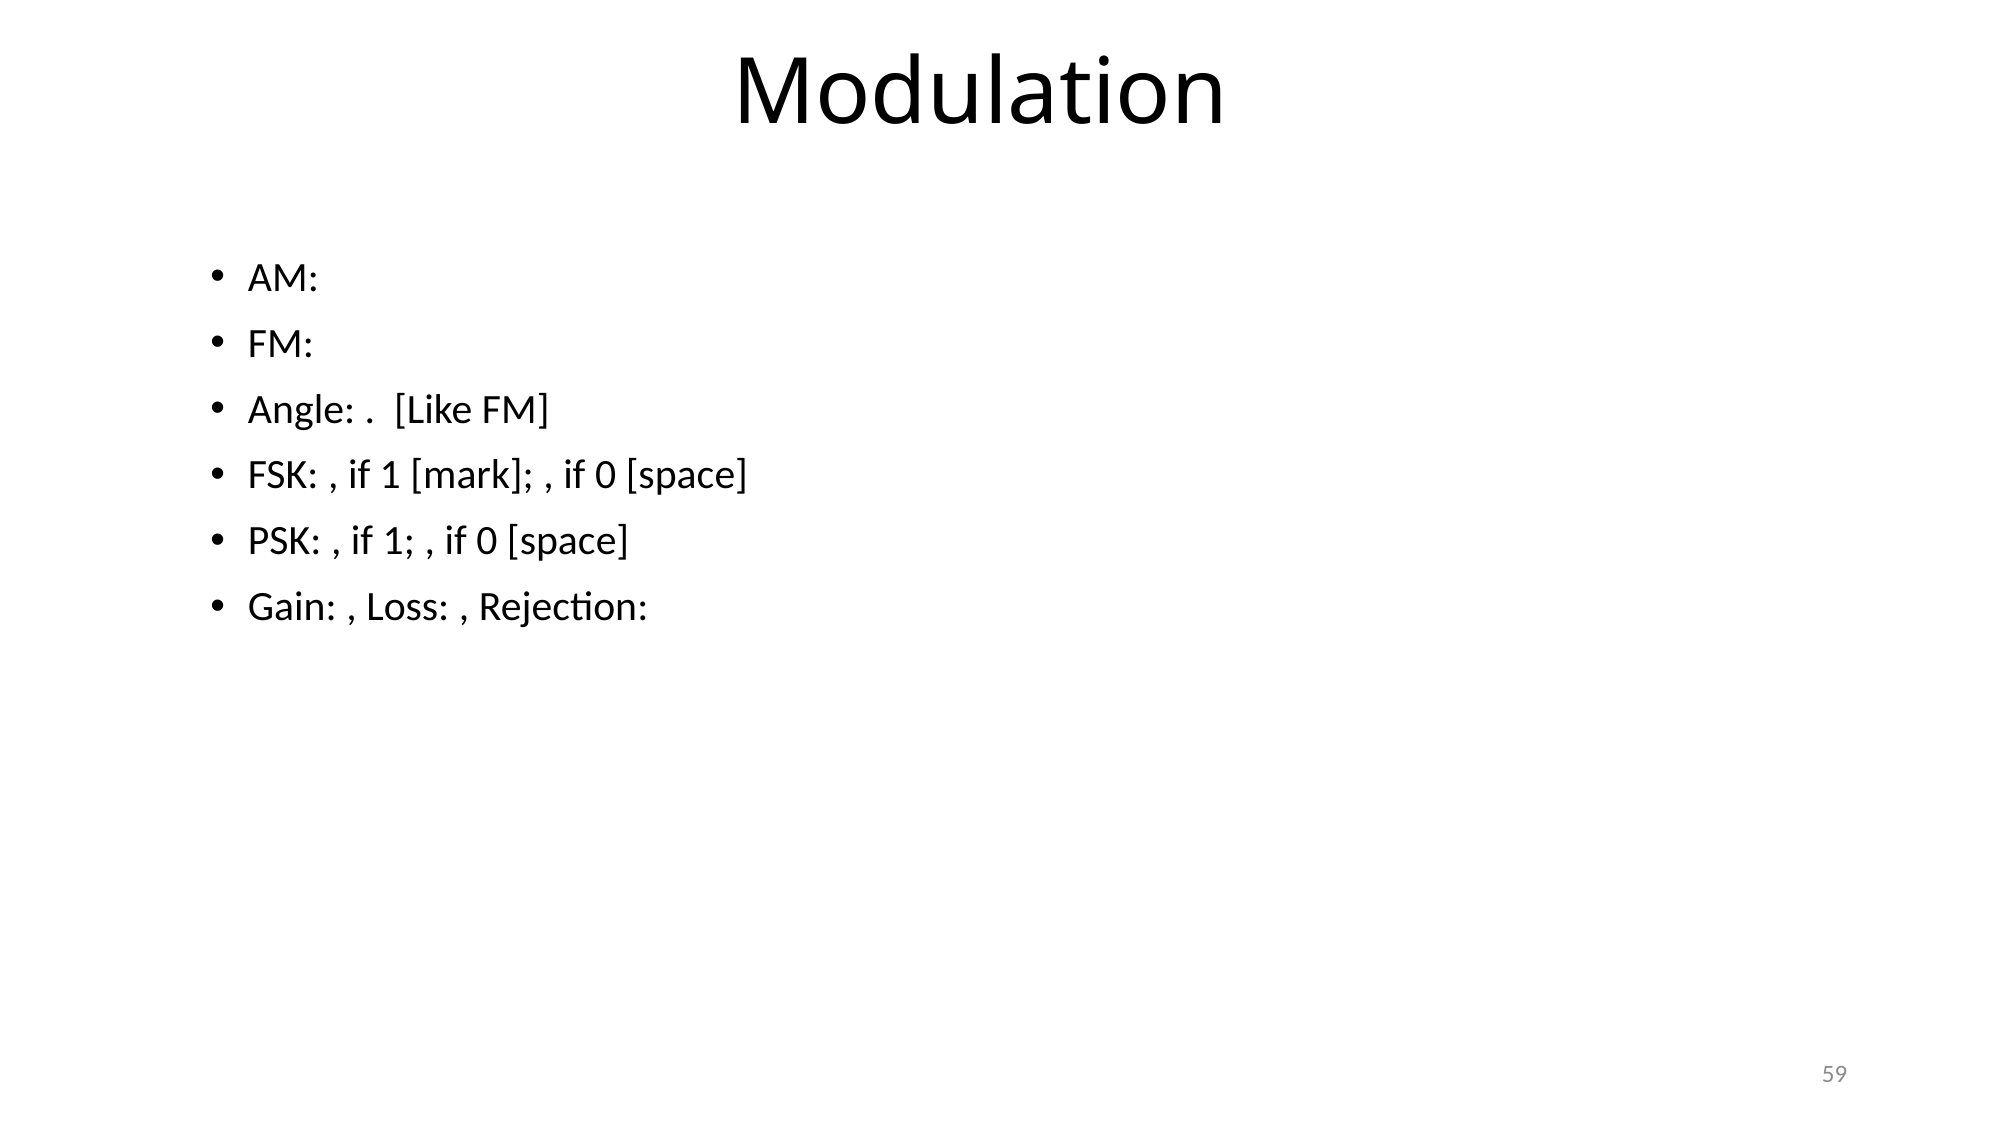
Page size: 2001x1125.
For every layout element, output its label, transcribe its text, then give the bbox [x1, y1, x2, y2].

title Modulation [117, 22, 1843, 165]
slide_number 59 [1412, 1042, 1863, 1103]
